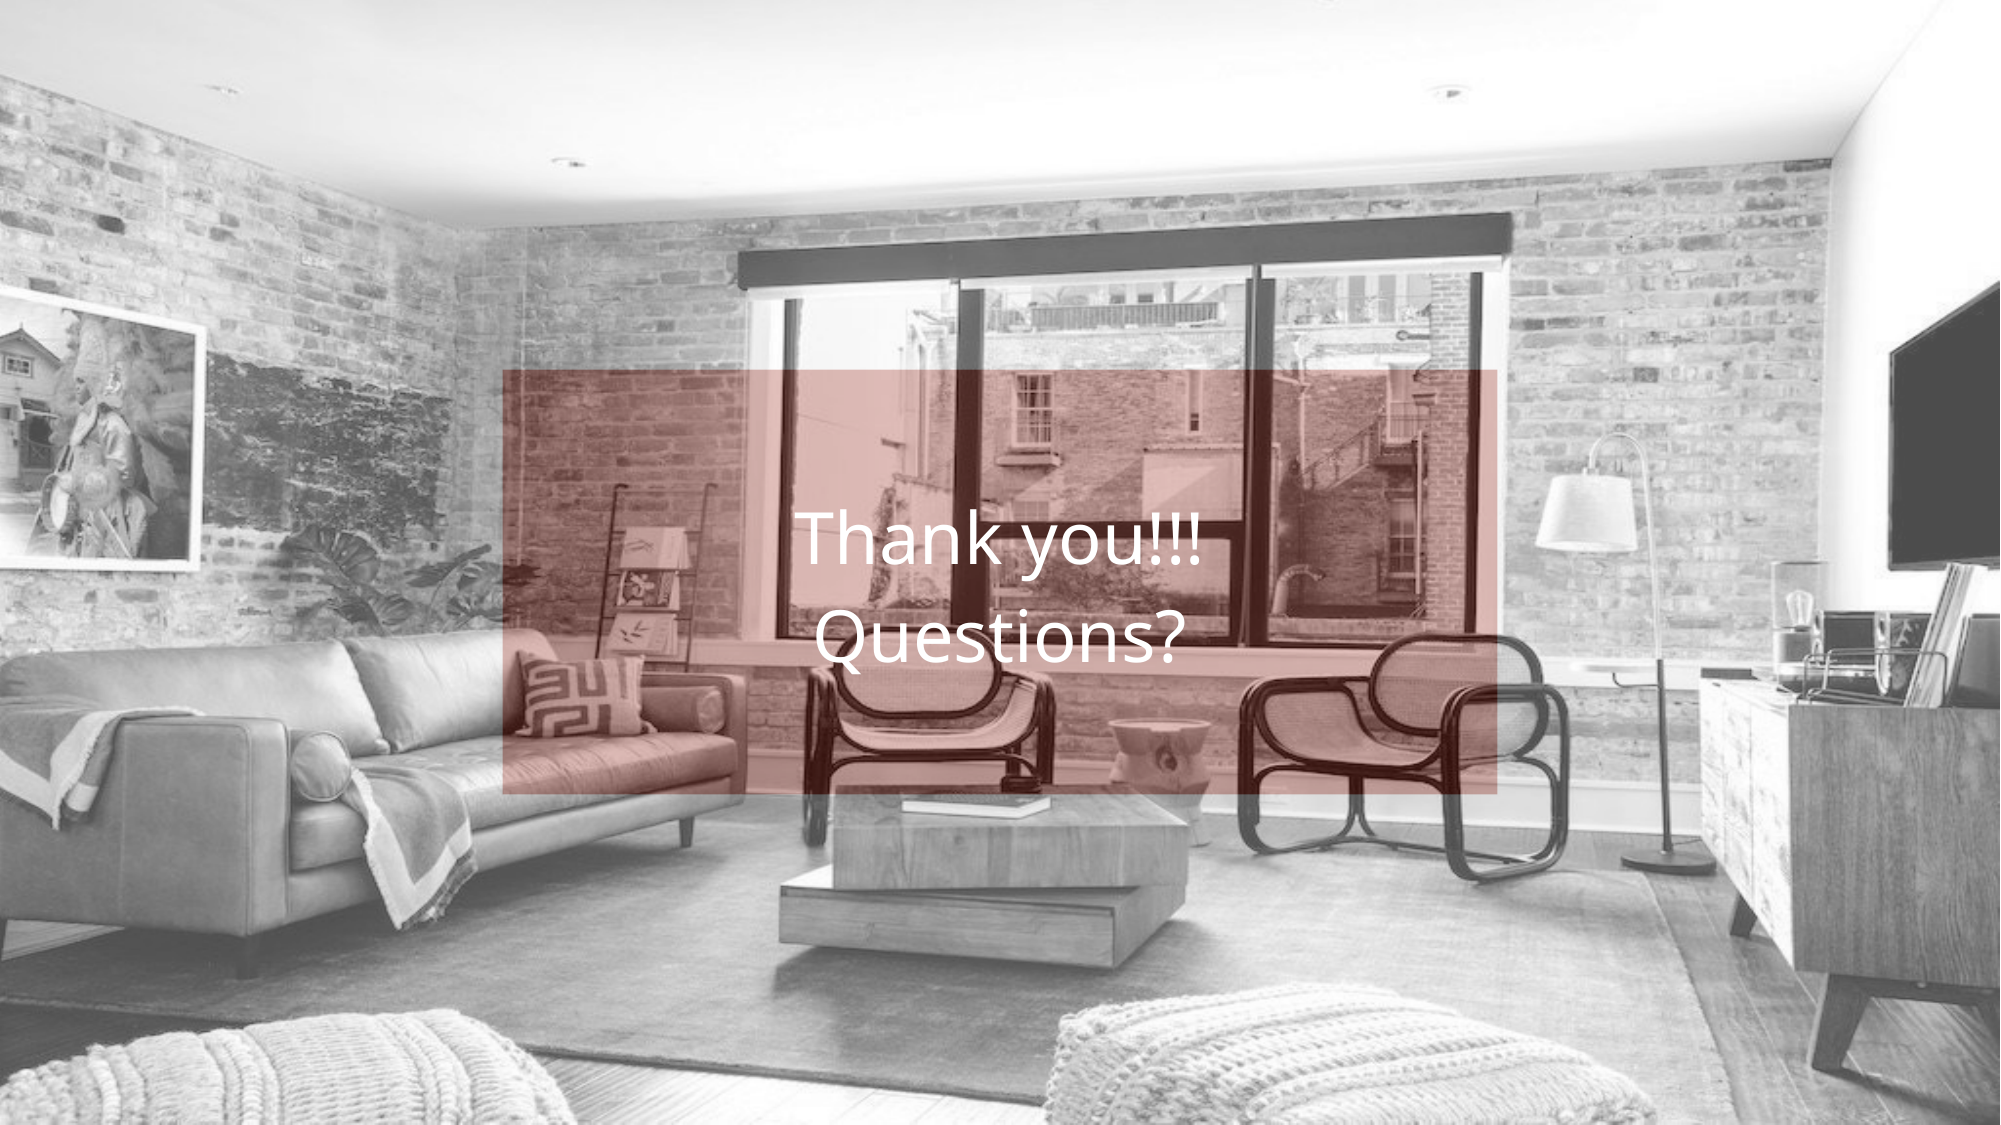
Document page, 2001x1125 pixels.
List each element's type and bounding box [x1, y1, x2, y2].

picture [0, 0, 2000, 1125]
text_box [549, 481, 1451, 752]
